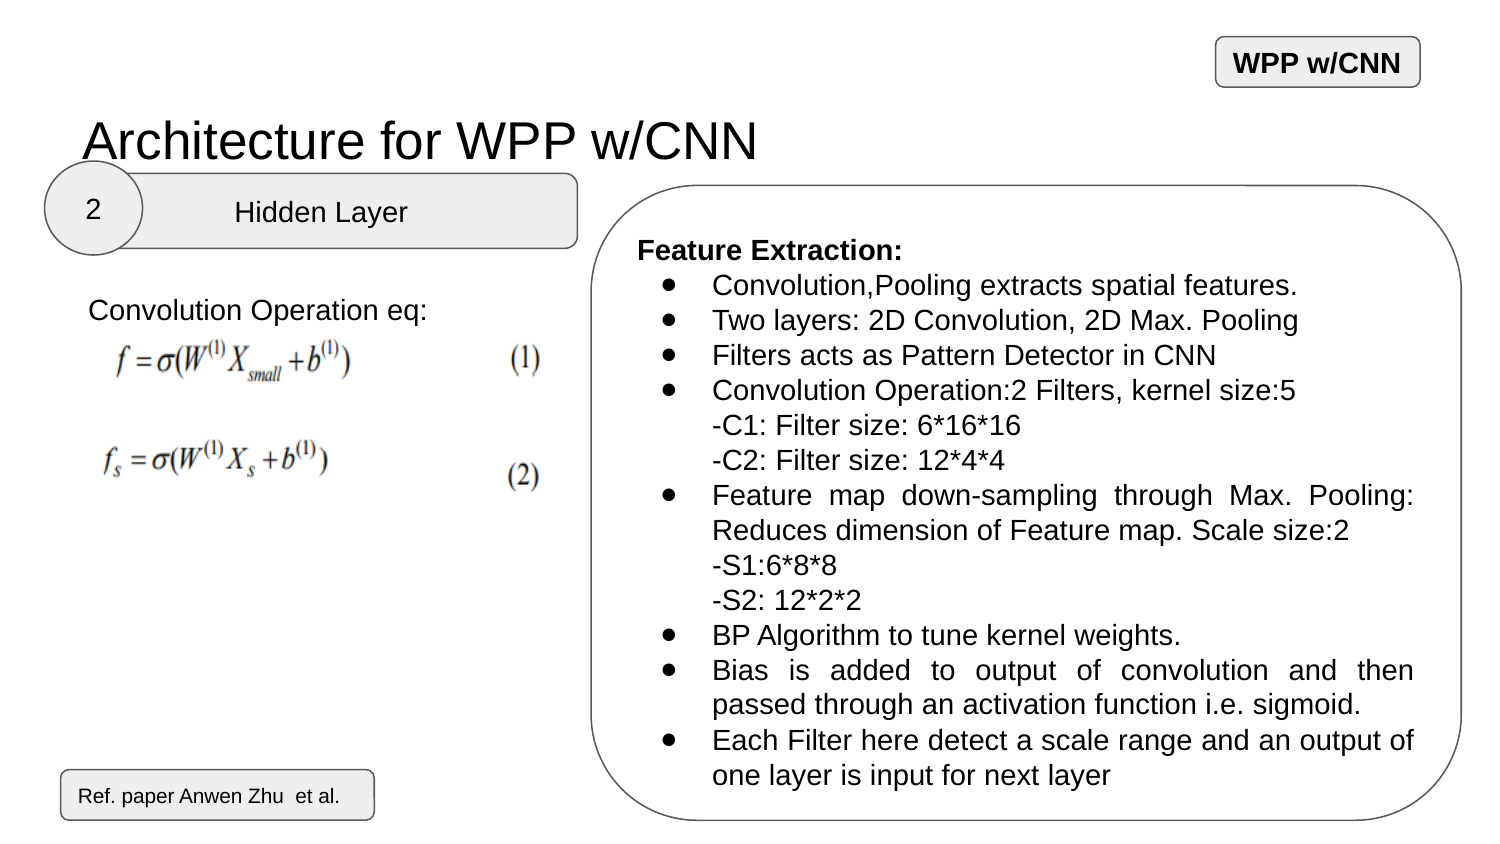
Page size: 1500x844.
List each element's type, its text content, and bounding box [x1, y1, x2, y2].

text_box WPP w/CNN [1215, 36, 1421, 88]
picture [103, 329, 551, 406]
text_box 2 [44, 161, 143, 256]
text_box Convolution Operation eq: [73, 276, 503, 342]
picture [100, 429, 547, 504]
title Architecture for WPP w/CNN [67, 91, 1443, 186]
text_box Hidden Layer [120, 173, 578, 249]
text_box Ref. paper Anwen Zhu et al. [60, 769, 375, 821]
text_box Feature Extraction: Convolution,Pooling extracts spatial features. Two layers: 2D Convolution, 2D Max. Pooling Filters acts as Pattern Detector in CNN Convolution Operation:2 Filters, kernel size:5 -C1: Filter size: 6*16*16 -C2: Filter size: 12*4*4 Feature map down-sampling through Max. Pooling: Reduces dimension of Feature map. Scale size:2 -S1:6*8*8 -S2: 12*2*2 BP Algorithm to tune kernel weights. Bias is added to output of convolution and then passed through an activation function i.e. sigmoid. Each Filter here detect a scale range and an output of one layer is input for next layer [591, 185, 1462, 821]
